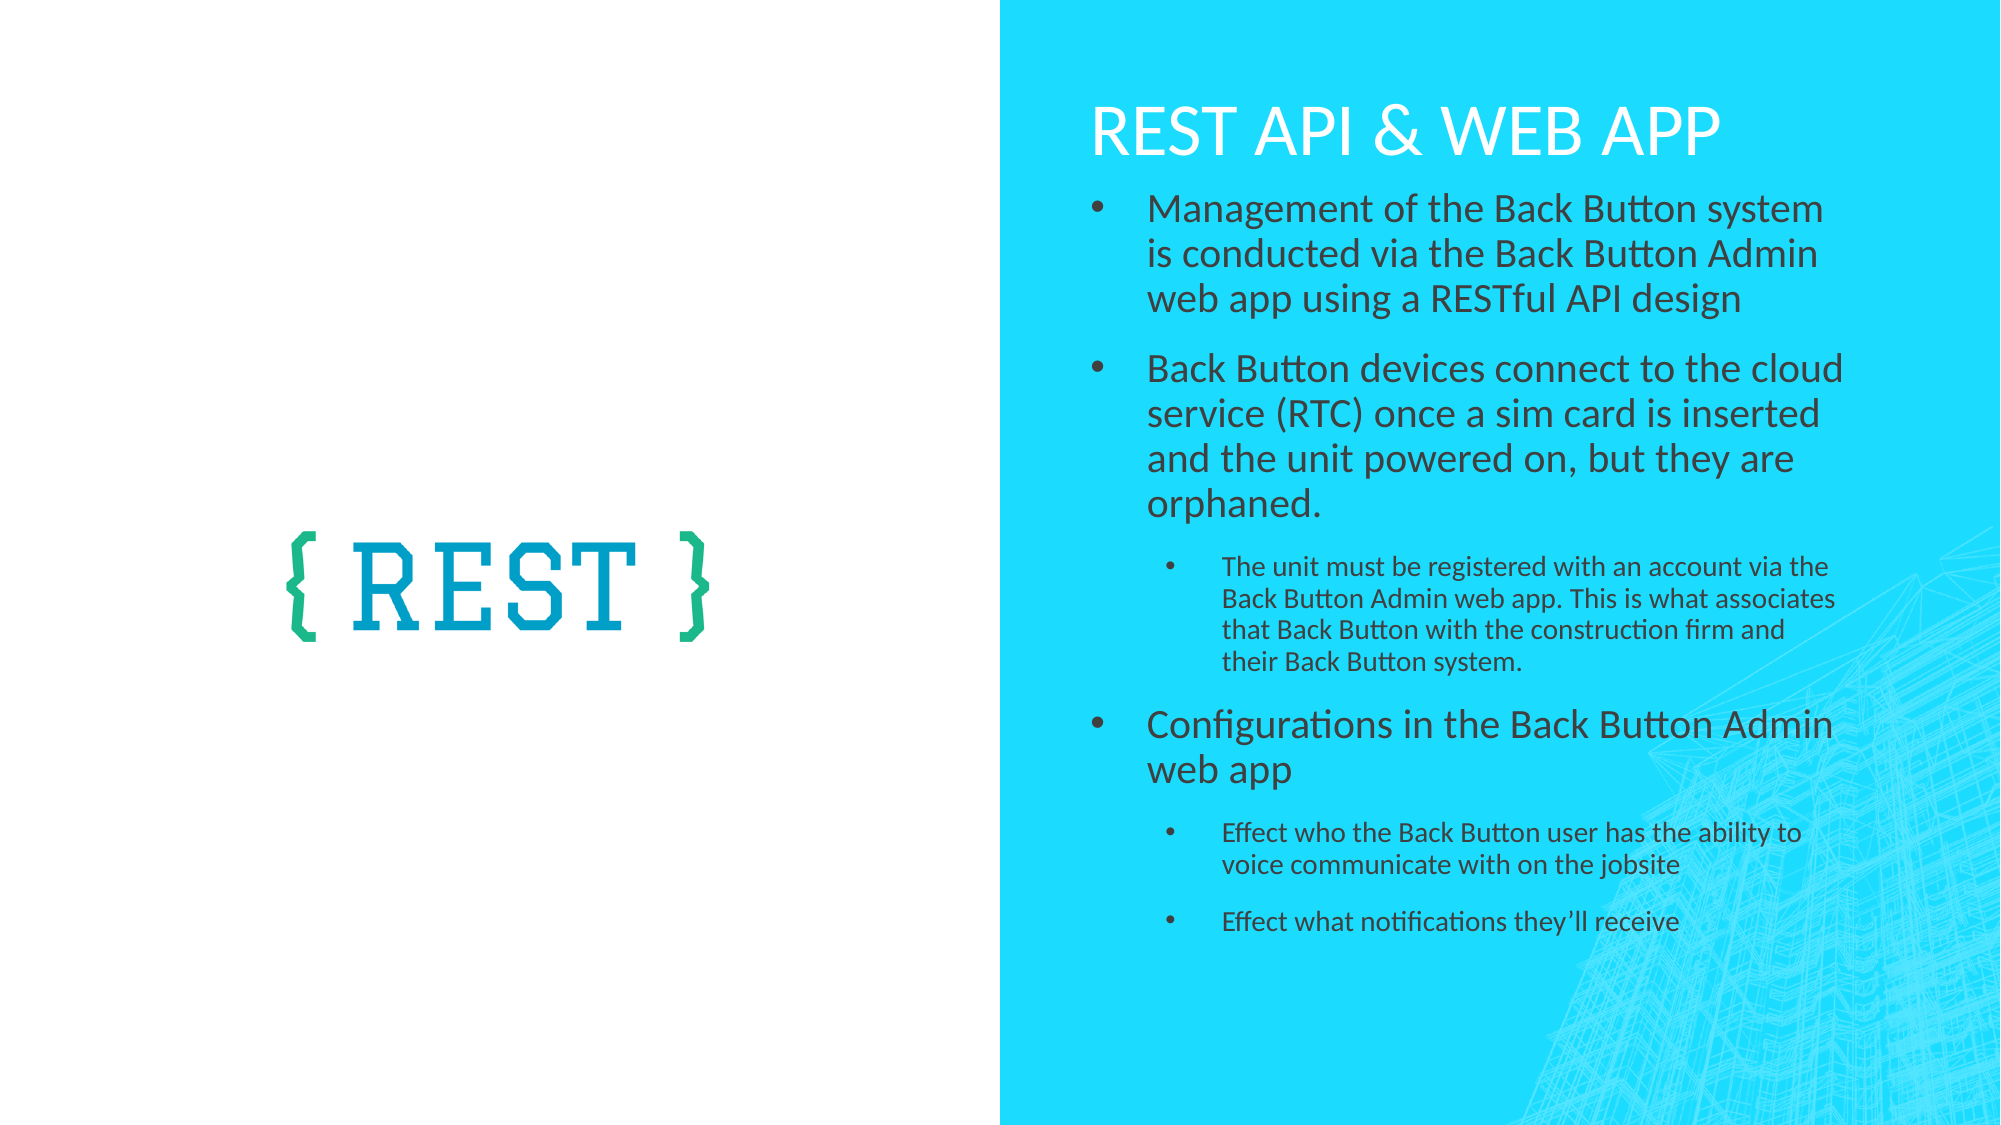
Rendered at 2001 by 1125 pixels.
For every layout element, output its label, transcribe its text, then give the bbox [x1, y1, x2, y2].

title REST API & WEB APP [1075, 47, 1863, 178]
picture [1000, 0, 2001, 1125]
list Management of the Back Button system is conducted via the Back Button Admin web app using a RESTful API design Back Button devices connect to the cloud service (RTC) once a sim card is inserted and the unit powered on, but they are orphaned. The unit must be registered with an account via the Back Button Admin web app. This is what associates that Back Button with the construction firm and their Back Button system. Configurations in the Back Button Admin web app Effect who the Back Button user has the ability to voice communicate with on the jobsite Effect what notifications they’ll receive [1075, 178, 1863, 1074]
picture [251, 346, 730, 825]
